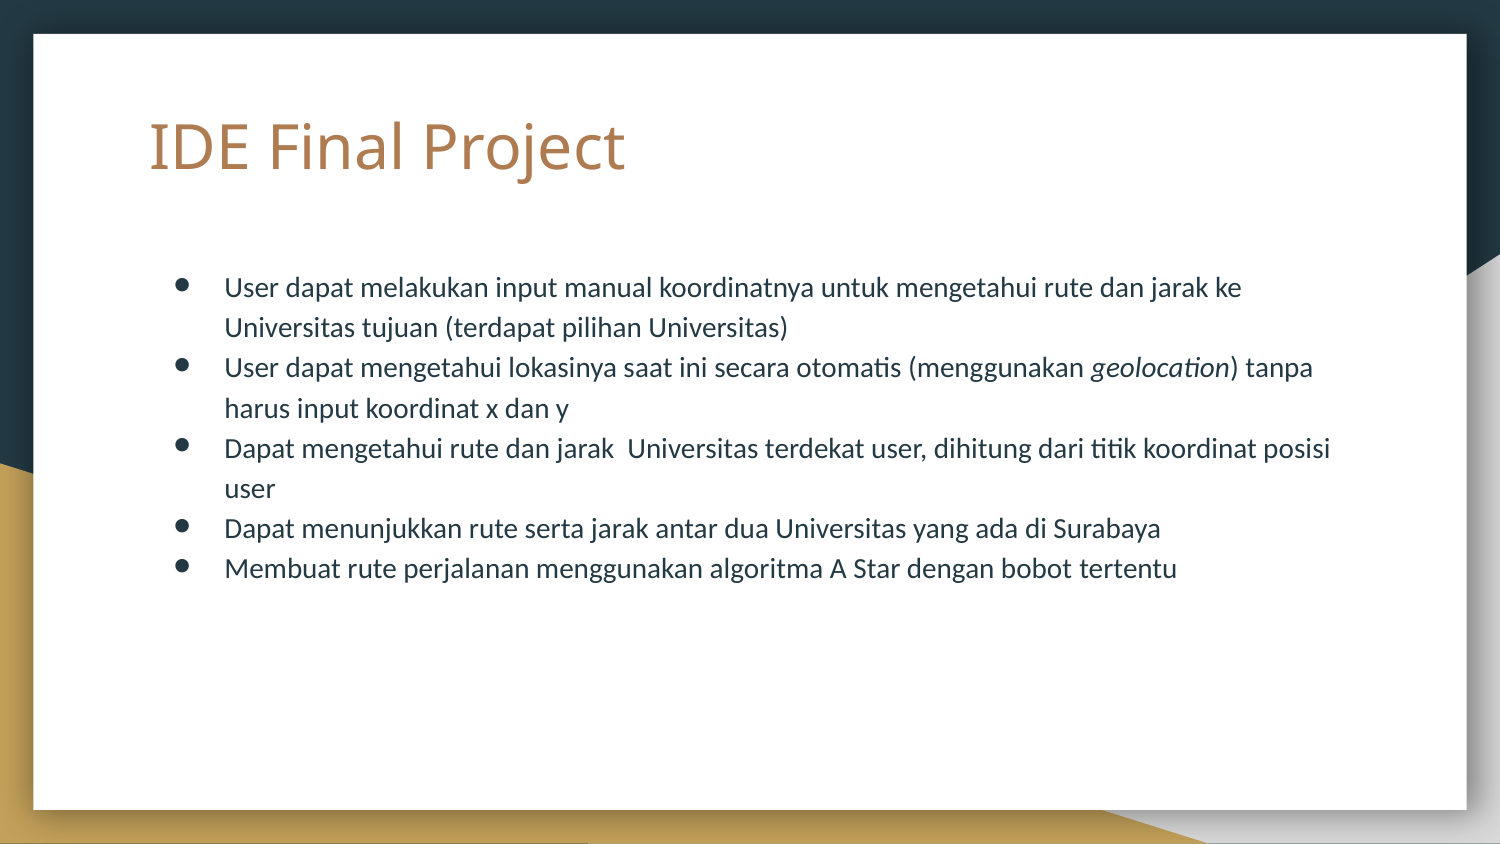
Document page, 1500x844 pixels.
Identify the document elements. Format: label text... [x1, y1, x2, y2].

title IDE Final Project [134, 91, 1366, 248]
list User dapat melakukan input manual koordinatnya untuk mengetahui rute dan jarak ke Universitas tujuan (terdapat pilihan Universitas) User dapat mengetahui lokasinya saat ini secara otomatis (menggunakan geolocation) tanpa harus input koordinat x dan y Dapat mengetahui rute dan jarak Universitas terdekat user, dihitung dari titik koordinat posisi user Dapat menunjukkan rute serta jarak antar dua Universitas yang ada di Surabaya Membuat rute perjalanan menggunakan algoritma A Star dengan bobot tertentu [134, 248, 1366, 650]
